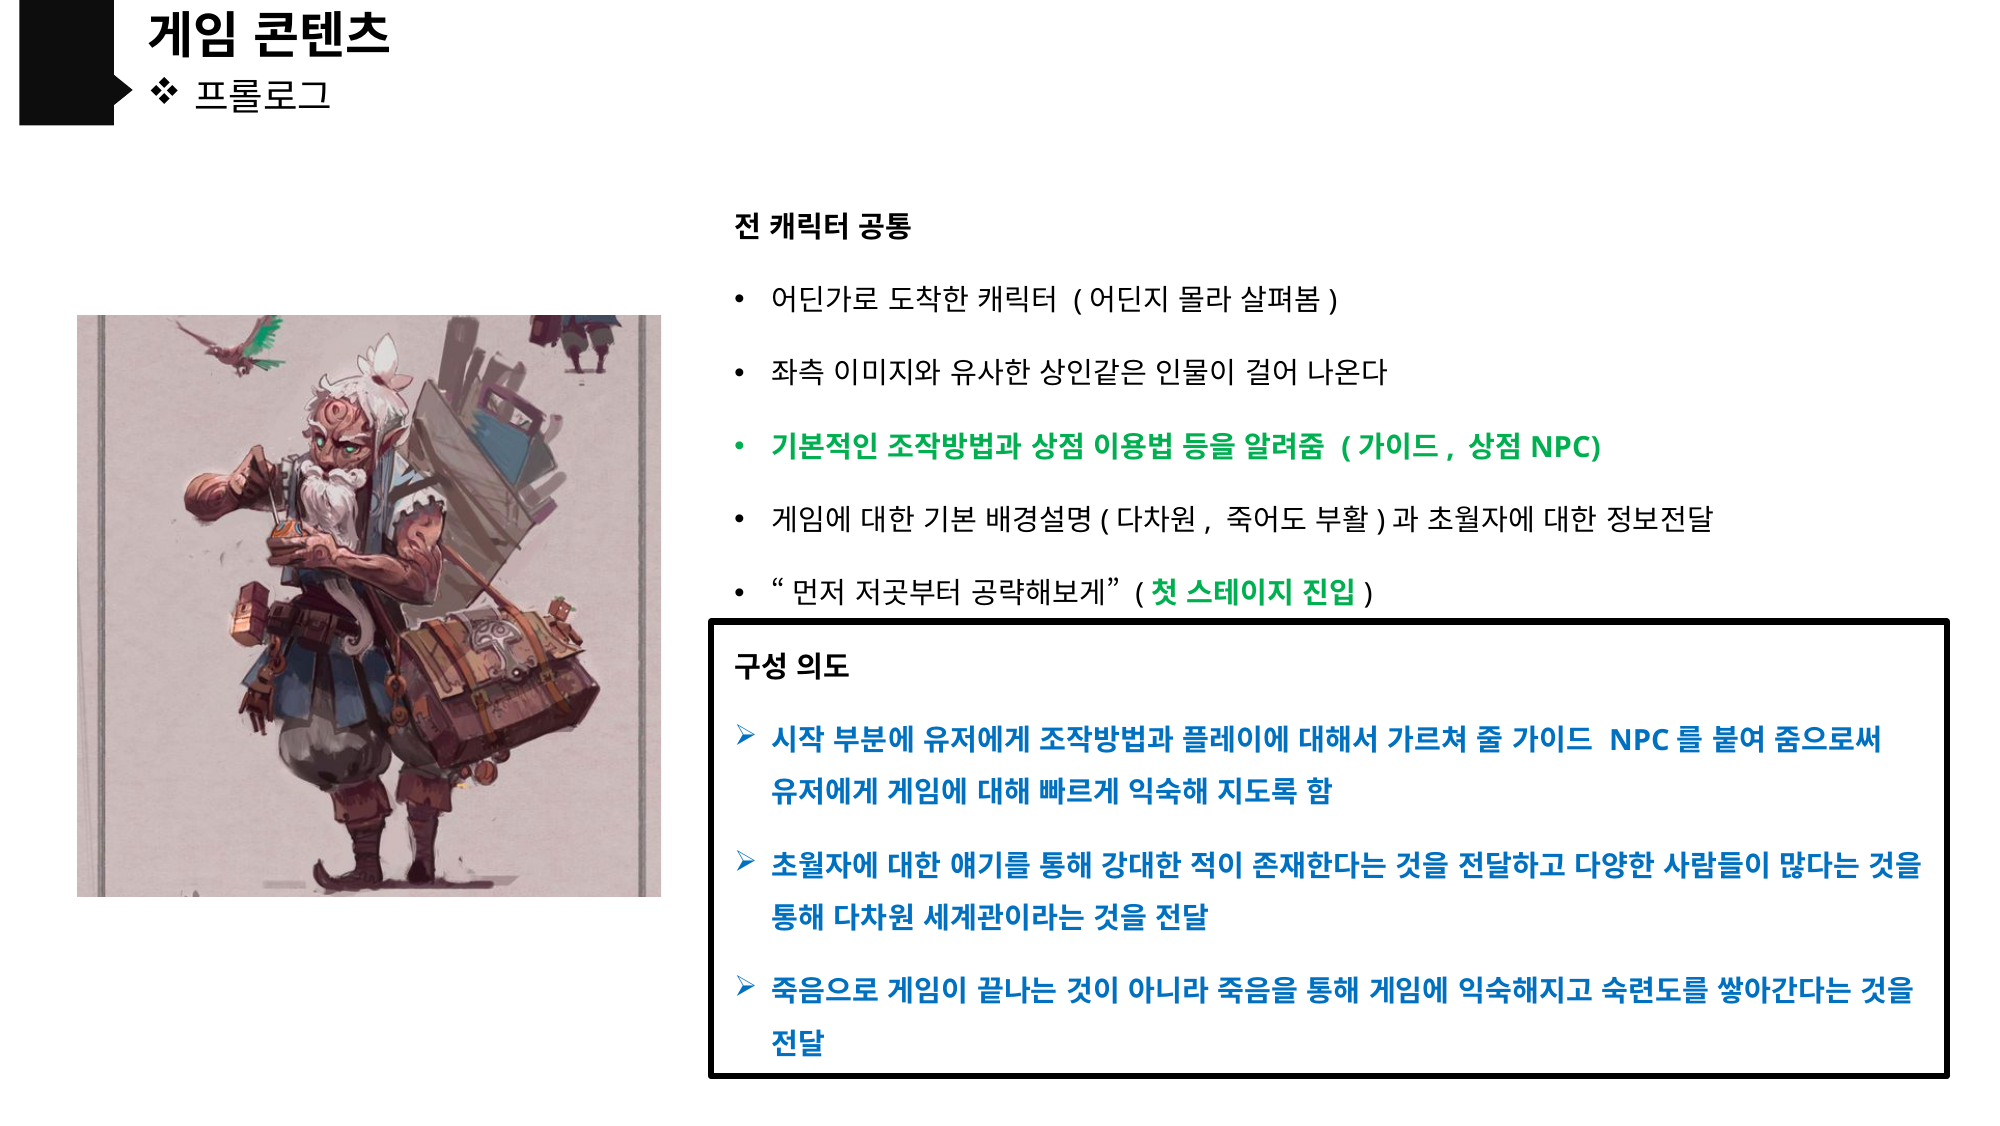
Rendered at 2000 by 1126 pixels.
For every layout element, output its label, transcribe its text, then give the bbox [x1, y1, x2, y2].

text_box [709, 620, 1949, 1078]
text_box 전 캐릭터 공통 어딘가로 도착한 캐릭터 (어딘지 몰라 살펴봄) 좌측 이미지와 유사한 상인같은 인물이 걸어 나온다 기본적인 조작방법과 상점 이용법 등을 알려줌 (가이드, 상점NPC) 게임에 대한 기본 배경설명(다차원, 죽어도 부활)과 초월자에 대한 정보전달 “먼저 저곳부터 공략해보게” (첫 스테이지 진입) 구성 의도 시작 부분에 유저에게 조작방법과 플레이에 대해서 가르쳐 줄 가이드 NPC를 붙여 줌으로써 유저에게 게임에 대해 빠르게 익숙해 지도록 함 초월자에 대한 얘기를 통해 강대한 적이 존재한다는 것을 전달하고 다양한 사람들이 많다는 것을 통해 다차원 세계관이라는 것을 전달 죽음으로 게임이 끝나는 것이 아니라 죽음을 통해 게임에 익숙해지고 숙련도를 쌓아간다는 것을 전달 [719, 183, 1947, 620]
picture [76, 315, 662, 897]
list 게임 콘텐츠 [132, 0, 1237, 67]
list 프롤로그 [132, 68, 1237, 123]
